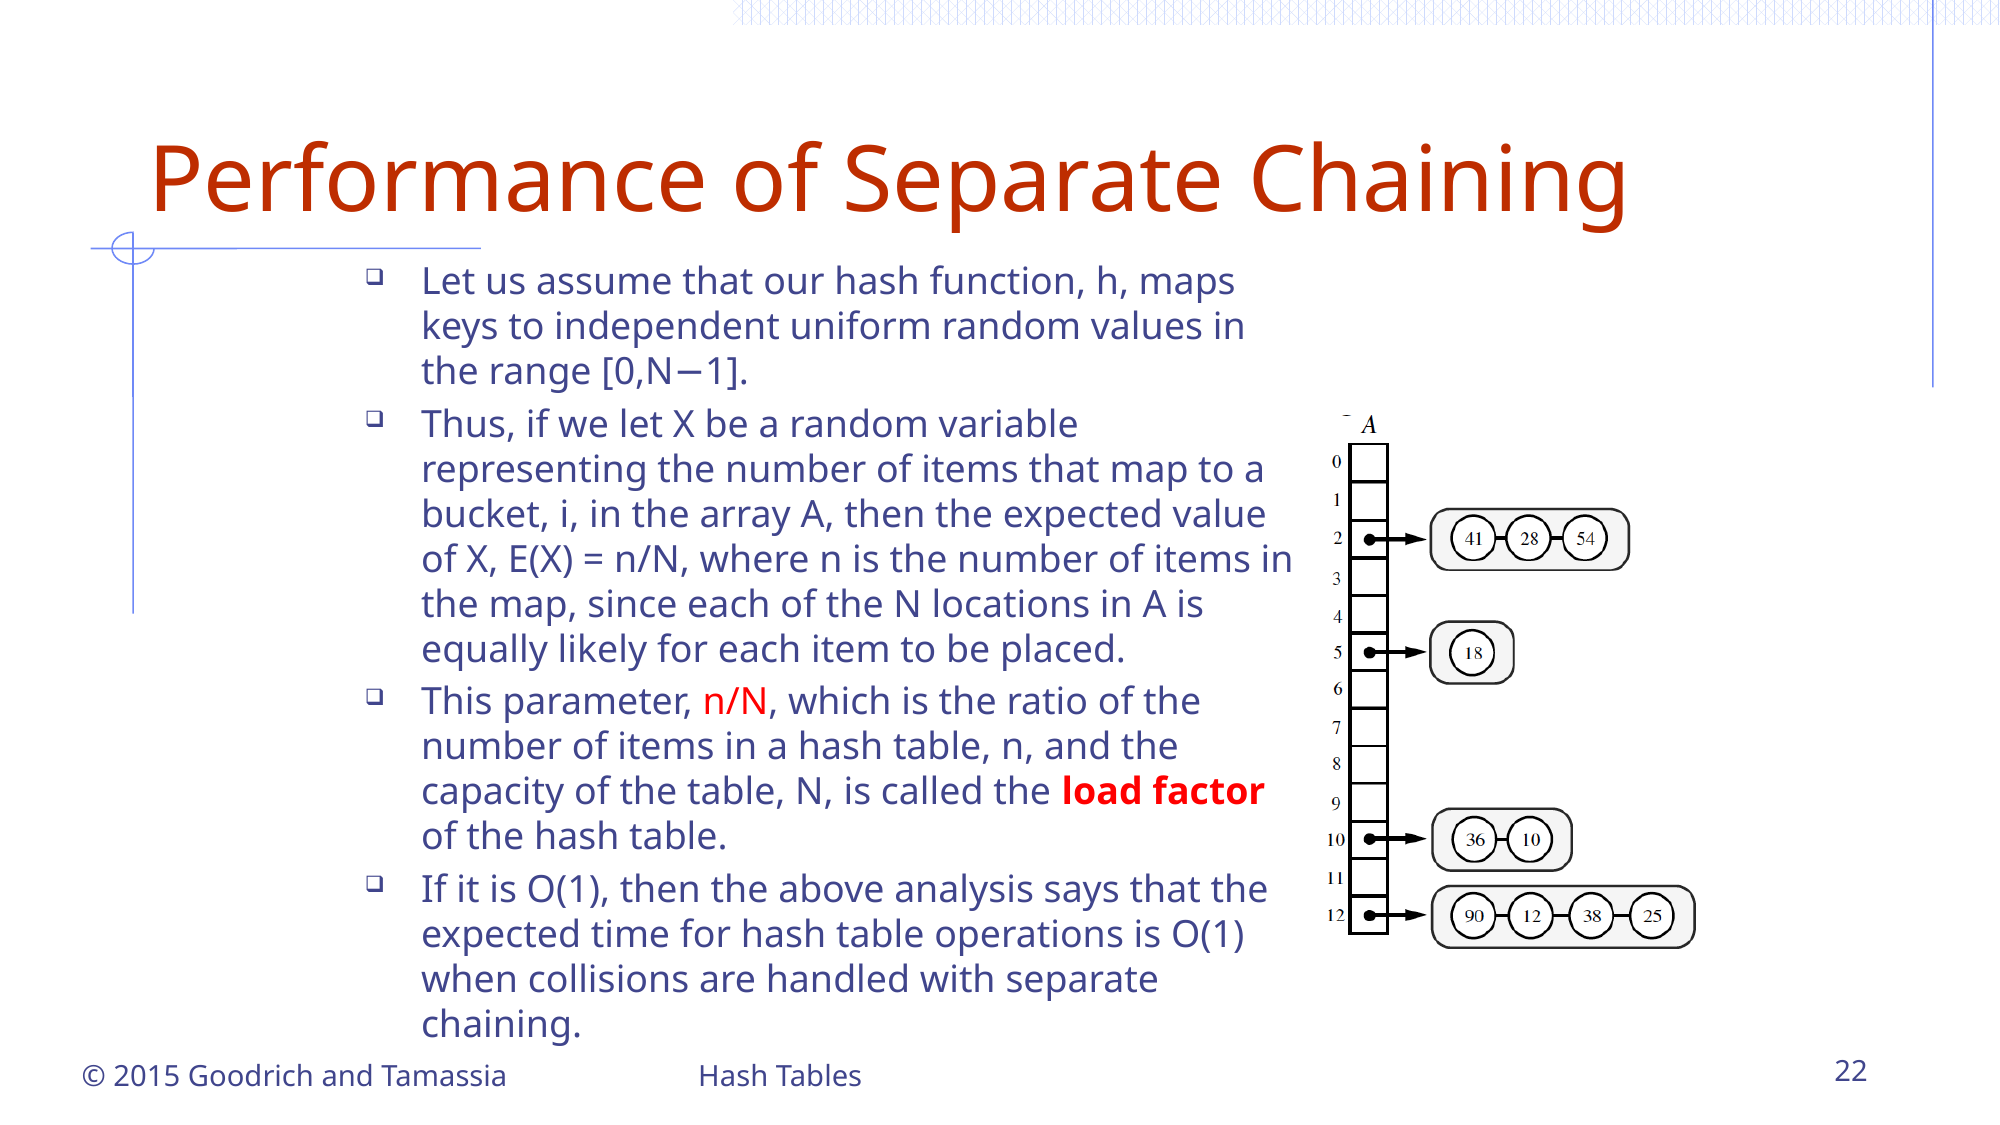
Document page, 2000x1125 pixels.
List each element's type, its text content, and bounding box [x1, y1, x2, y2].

slide_number © 2015 Goodrich and Tamassia [66, 1024, 682, 1101]
title Performance of Separate Chaining [133, 50, 1883, 238]
picture [1299, 415, 1730, 951]
slide_number 22 [1432, 1024, 1884, 1101]
list Let us assume that our hash function, h, maps keys to independent uniform random values in the range [0,N−1]. Thus, if we let X be a random variable representing the number of items that map to a bucket, i, in the array A, then the expected value of X, E(X) = n/N, where n is the number of items in the map, since each of the N locations in A is equally likely for each item to be placed. This parameter, n/N, which is the ratio of the number of items in a hash table, n, and the capacity of the table, N, is called the load factor of the hash table. If it is O(1), then the above analysis says that the expected time for hash table operations is O(1) when collisions are handled with separate chaining. [349, 249, 1313, 988]
footer Hash Tables [682, 1024, 1317, 1101]
